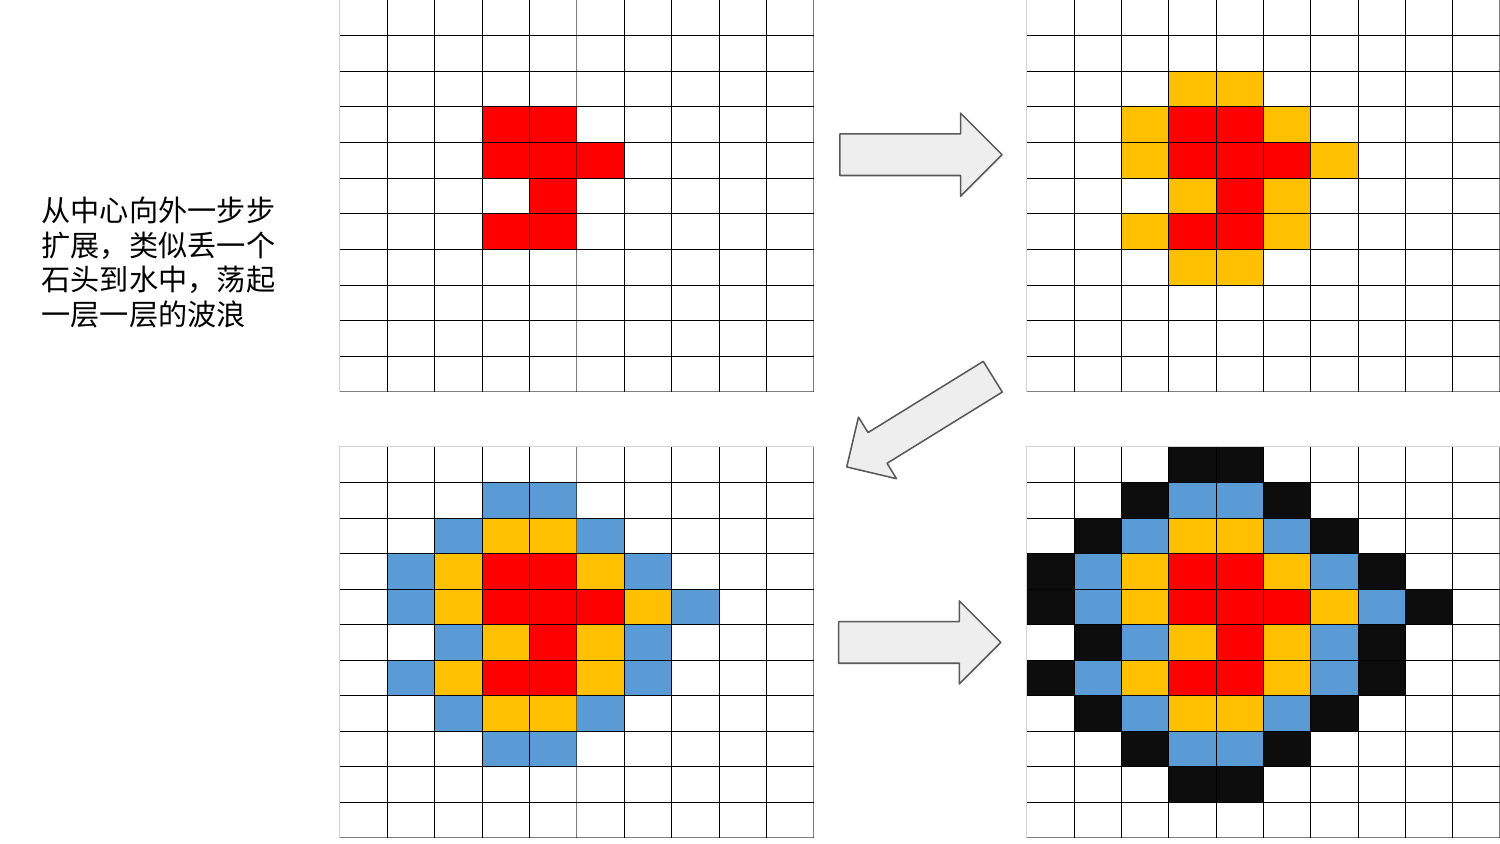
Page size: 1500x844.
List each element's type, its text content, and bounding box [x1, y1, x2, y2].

text_box [846, 361, 1003, 479]
text_box [839, 113, 1003, 197]
text_box [838, 600, 1001, 685]
picture [1025, 0, 1500, 392]
picture [1025, 446, 1500, 839]
picture [339, 0, 814, 392]
picture [339, 446, 814, 839]
text_box 从中心向外一步步扩展，类似丢一个石头到水中，荡起一层一层的波浪 [26, 176, 294, 413]
